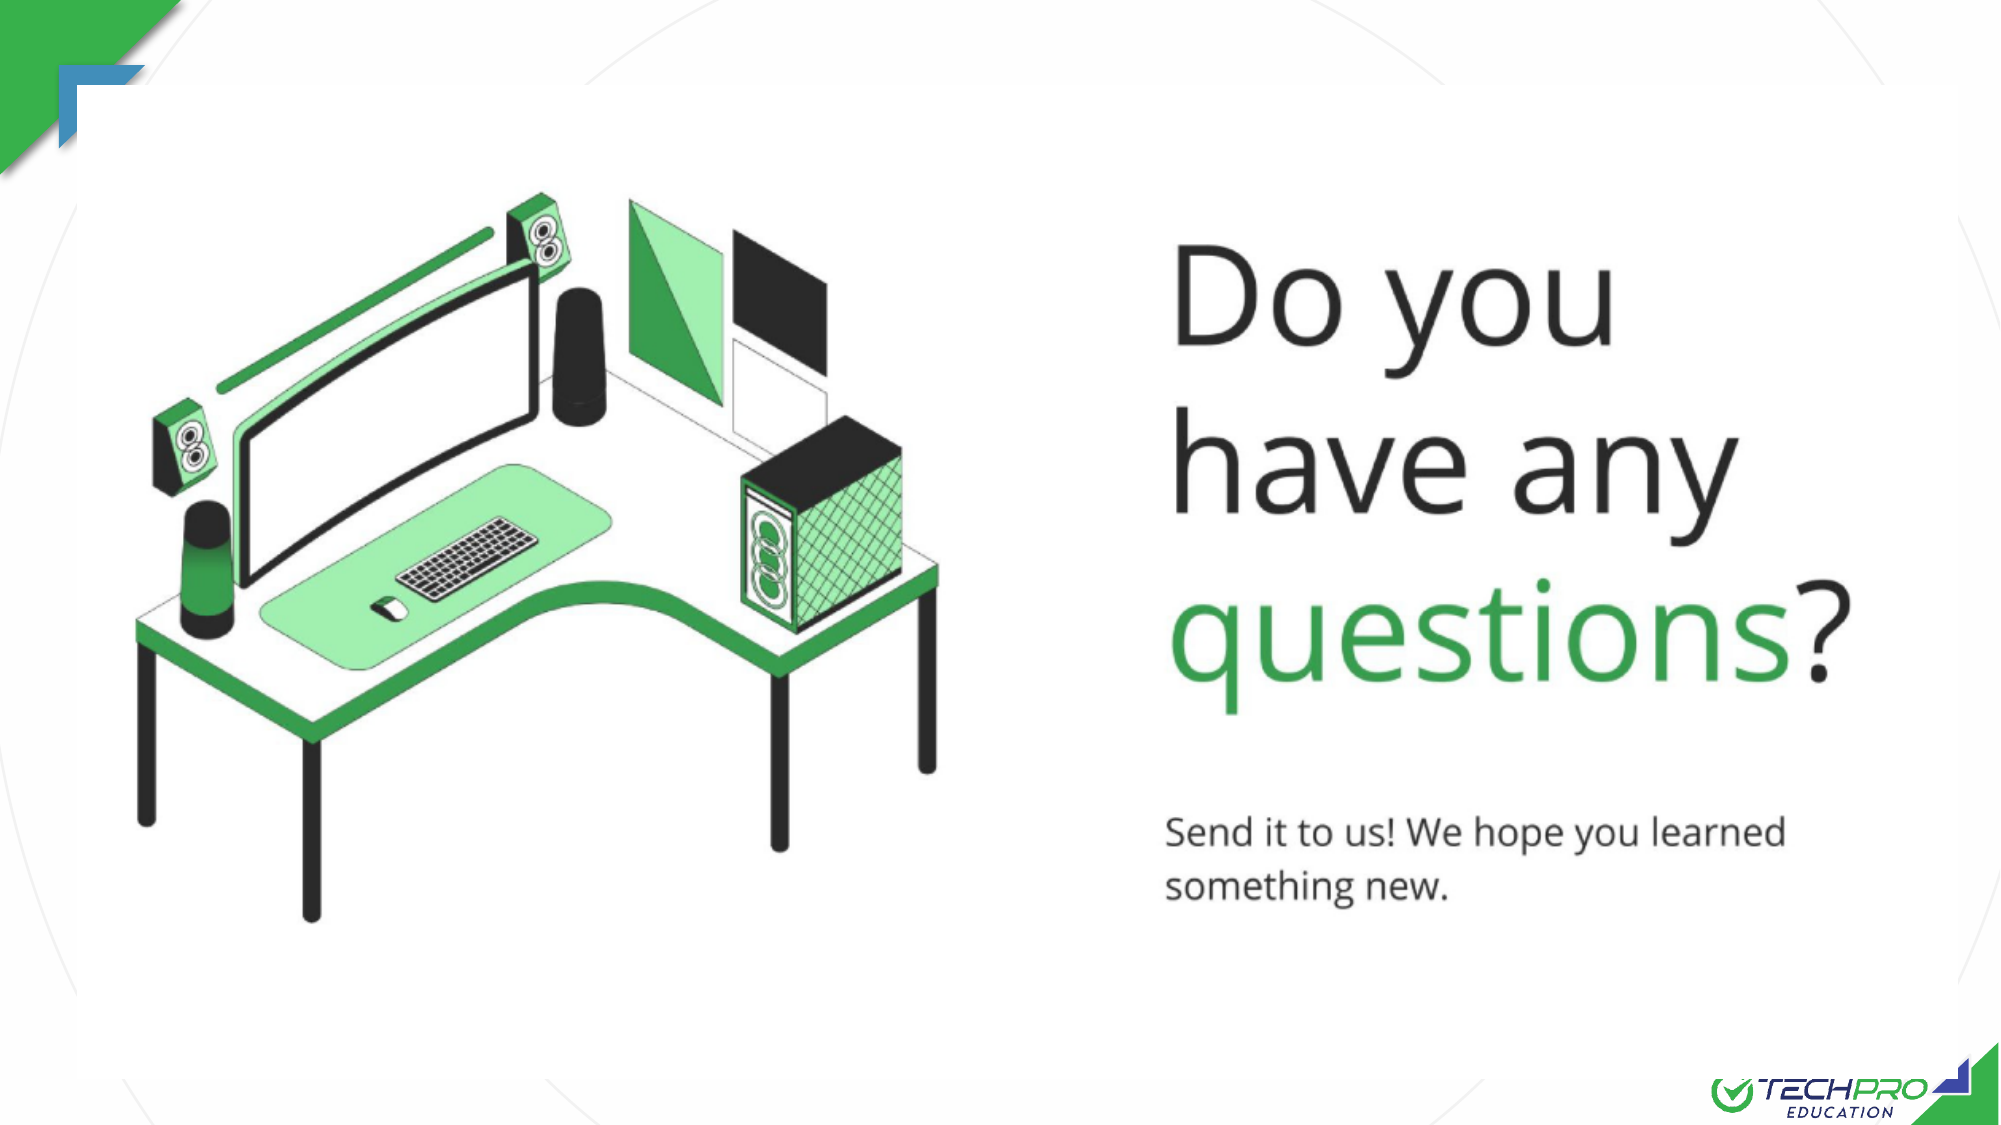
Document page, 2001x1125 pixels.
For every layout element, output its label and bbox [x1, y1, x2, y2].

picture [76, 85, 1958, 1125]
